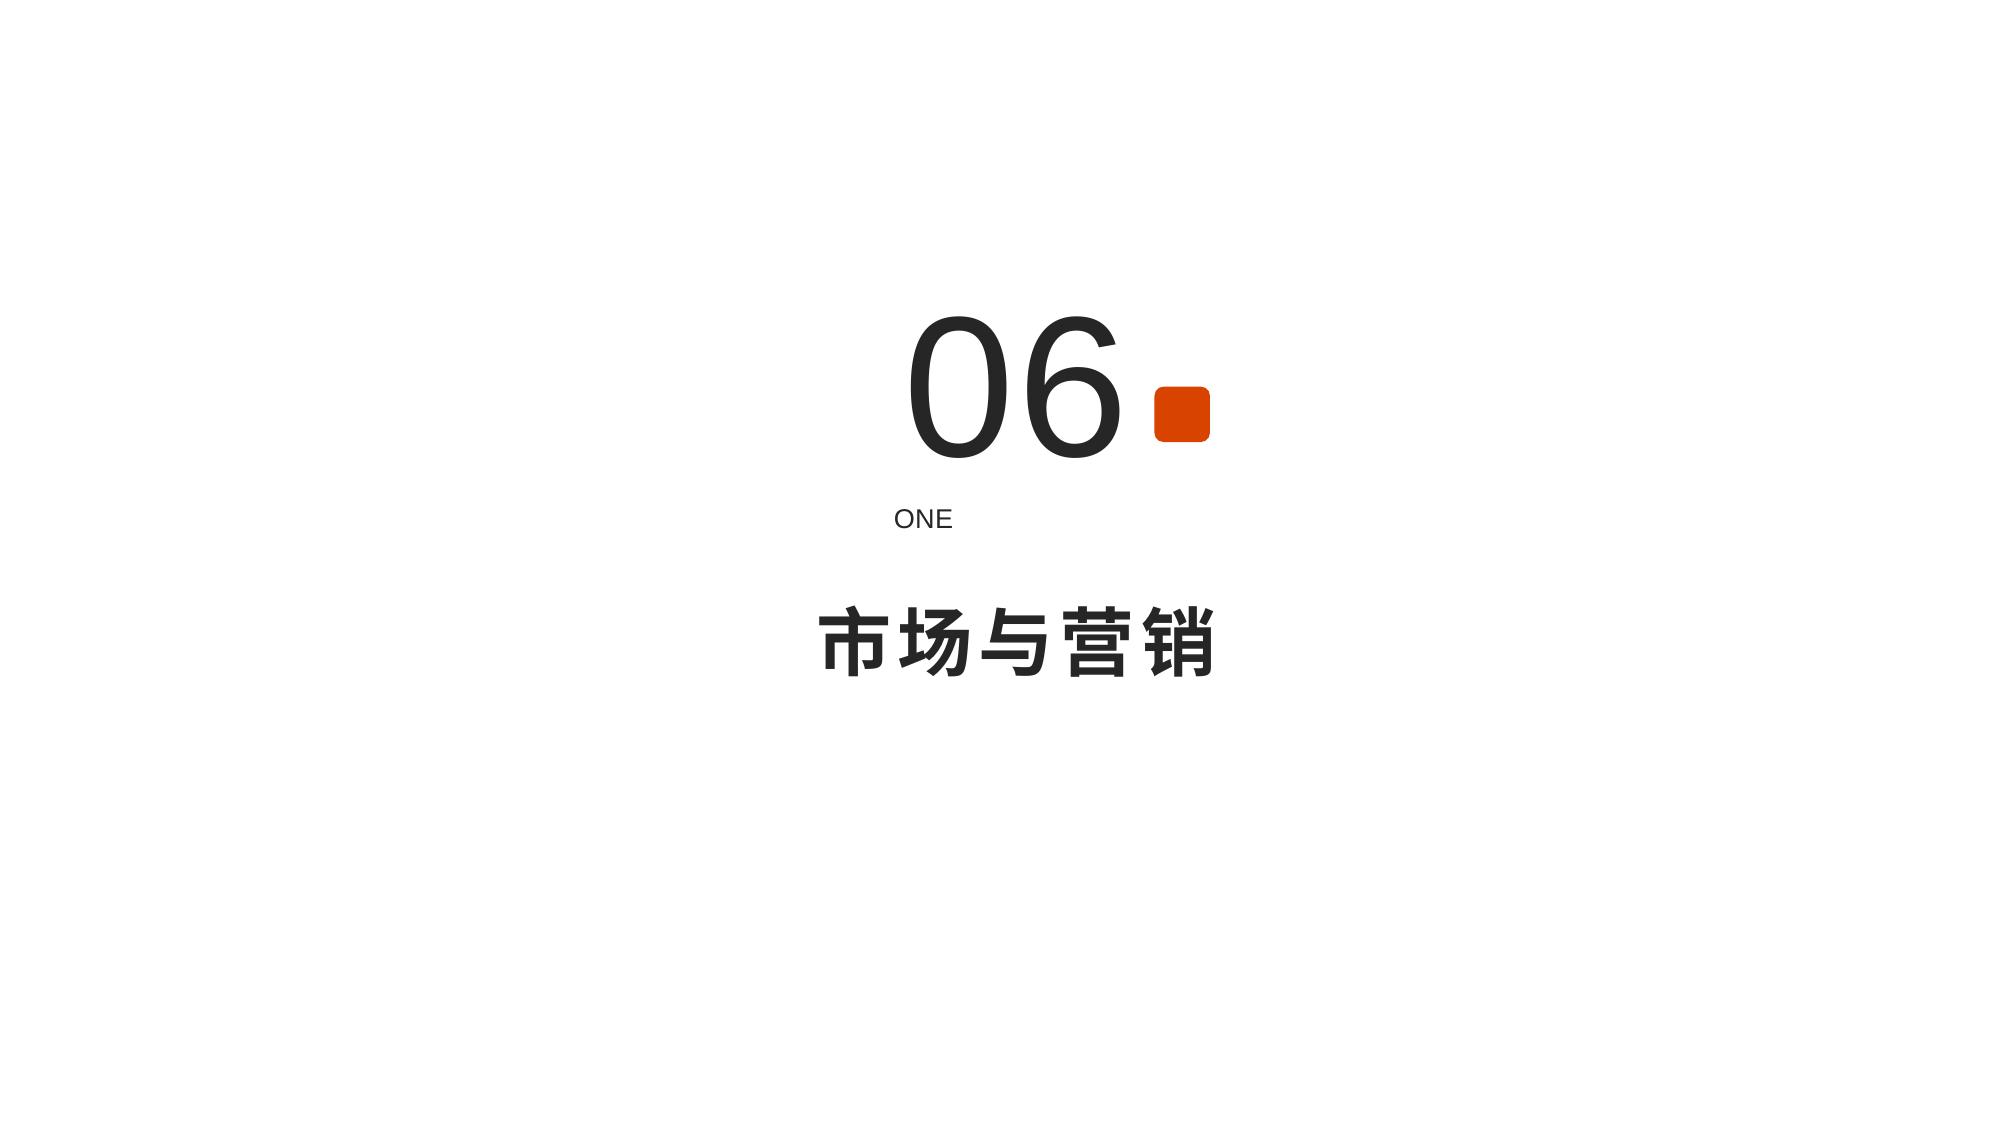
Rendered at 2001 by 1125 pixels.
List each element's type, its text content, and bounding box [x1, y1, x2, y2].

text_box ONE [879, 507, 1154, 542]
text_box 06 [804, 248, 1229, 507]
title 市场与营销 [623, 569, 1410, 686]
